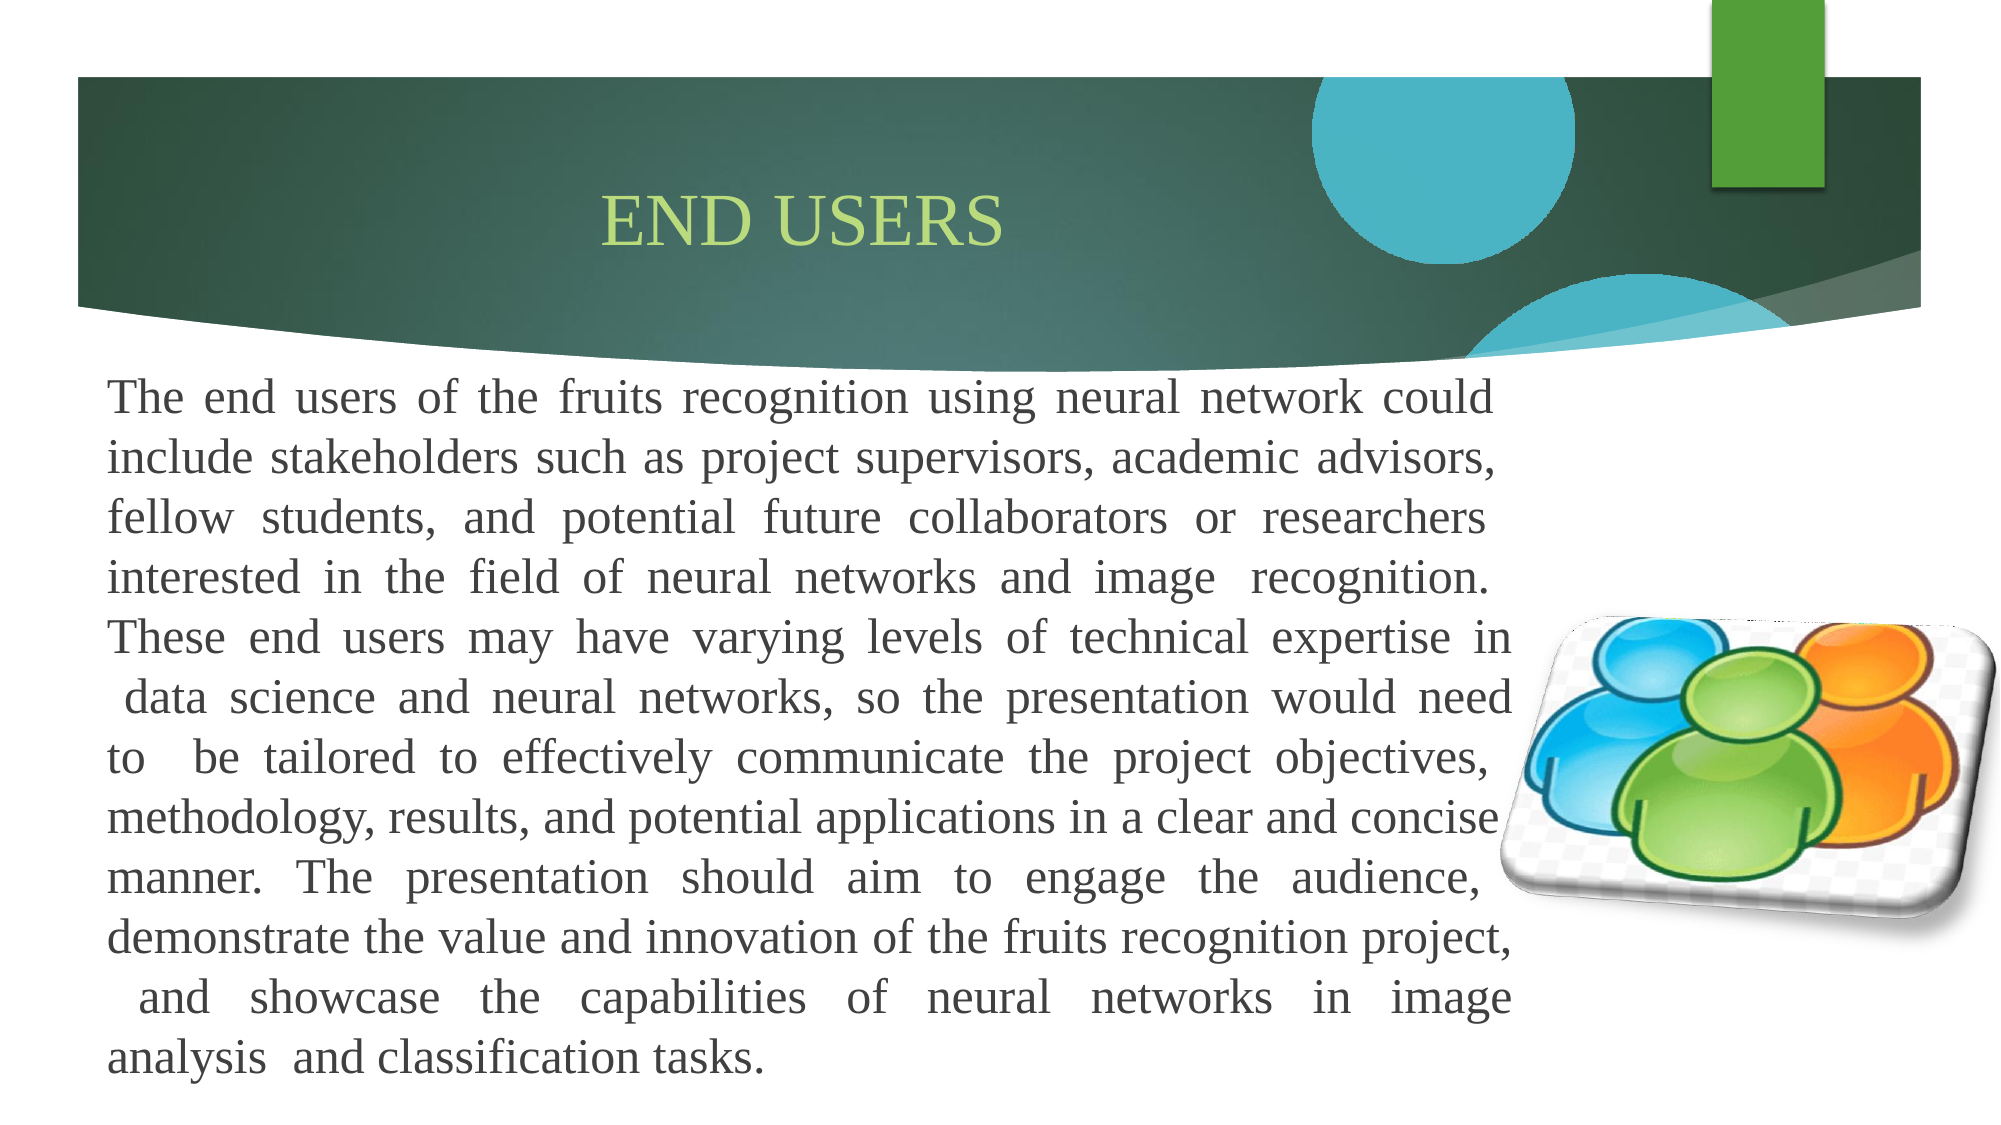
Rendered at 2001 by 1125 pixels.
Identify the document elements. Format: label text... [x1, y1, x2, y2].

picture [1455, 598, 2000, 970]
picture [79, 0, 1920, 361]
title END USERS [598, 168, 1009, 359]
text_box The end users of the fruits recognition using neural network could include stakeholders such as project supervisors, academic advisors, fellow students, and potential future collaborators or researchers interested in the field of neural networks and image recognition. These end users may have varying levels of technical expertise in data science and neural networks, so the presentation would need to be tailored to effectively communicate the project objectives, methodology, results, and potential applications in a clear and concise manner. The presentation should aim to engage the audience, demonstrate the value and innovation of the fruits recognition project, and showcase the capabilities of neural networks in image analysis and classification tasks. [104, 361, 1514, 1084]
